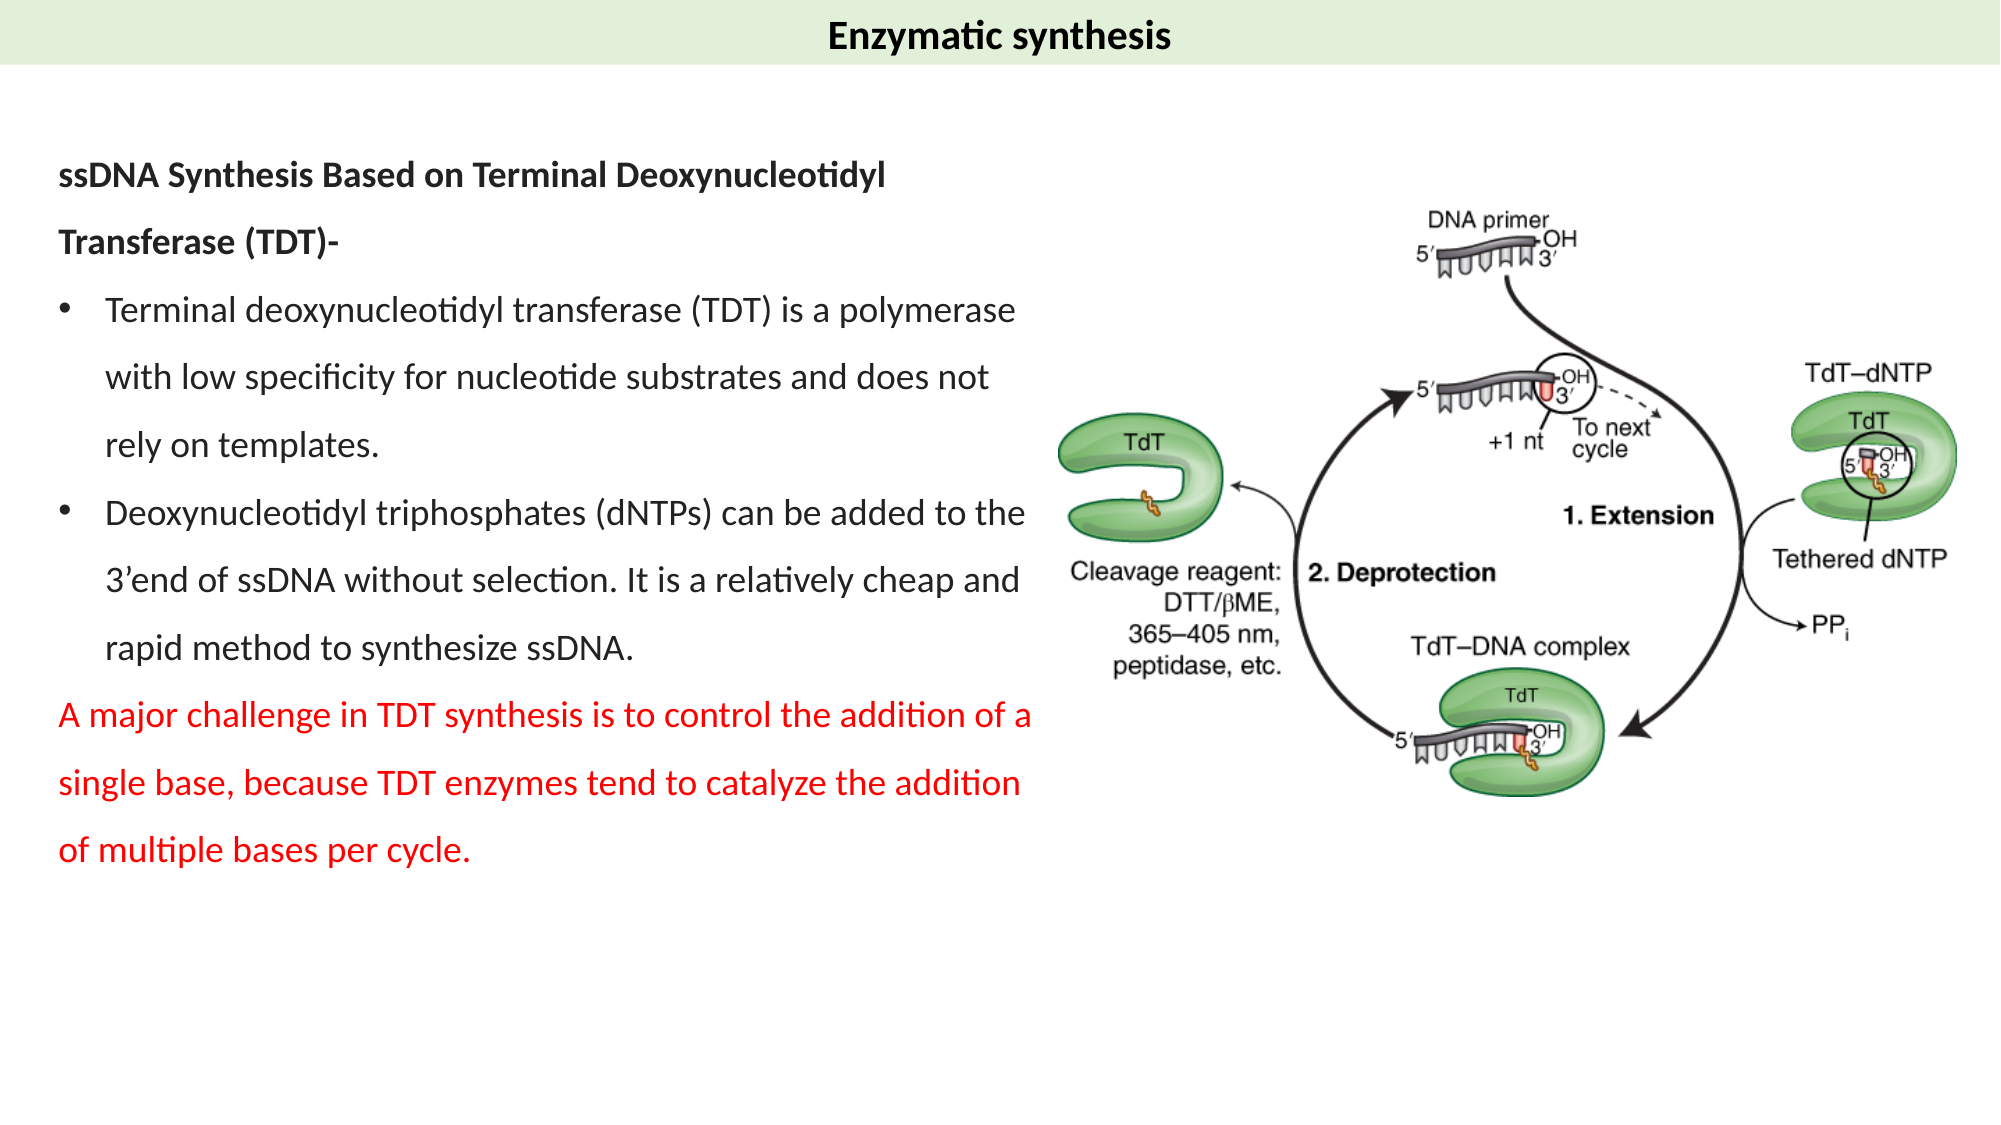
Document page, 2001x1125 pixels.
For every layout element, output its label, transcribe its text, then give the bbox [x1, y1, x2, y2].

text_box Enzymatic synthesis [0, 0, 2000, 65]
text_box ssDNA Synthesis Based on Terminal Deoxynucleotidyl Transferase (TDT)- Terminal deoxynucleotidyl transferase (TDT) is a polymerase with low specificity for nucleotide substrates and does not rely on templates. Deoxynucleotidyl triphosphates (dNTPs) can be added to the 3’end of ssDNA without selection. It is a relatively cheap and rapid method to synthesize ssDNA. A major challenge in TDT synthesis is to control the addition of a single base, because TDT enzymes tend to catalyze the addition of multiple bases per cycle. [43, 120, 1057, 878]
picture [1058, 208, 1957, 797]
